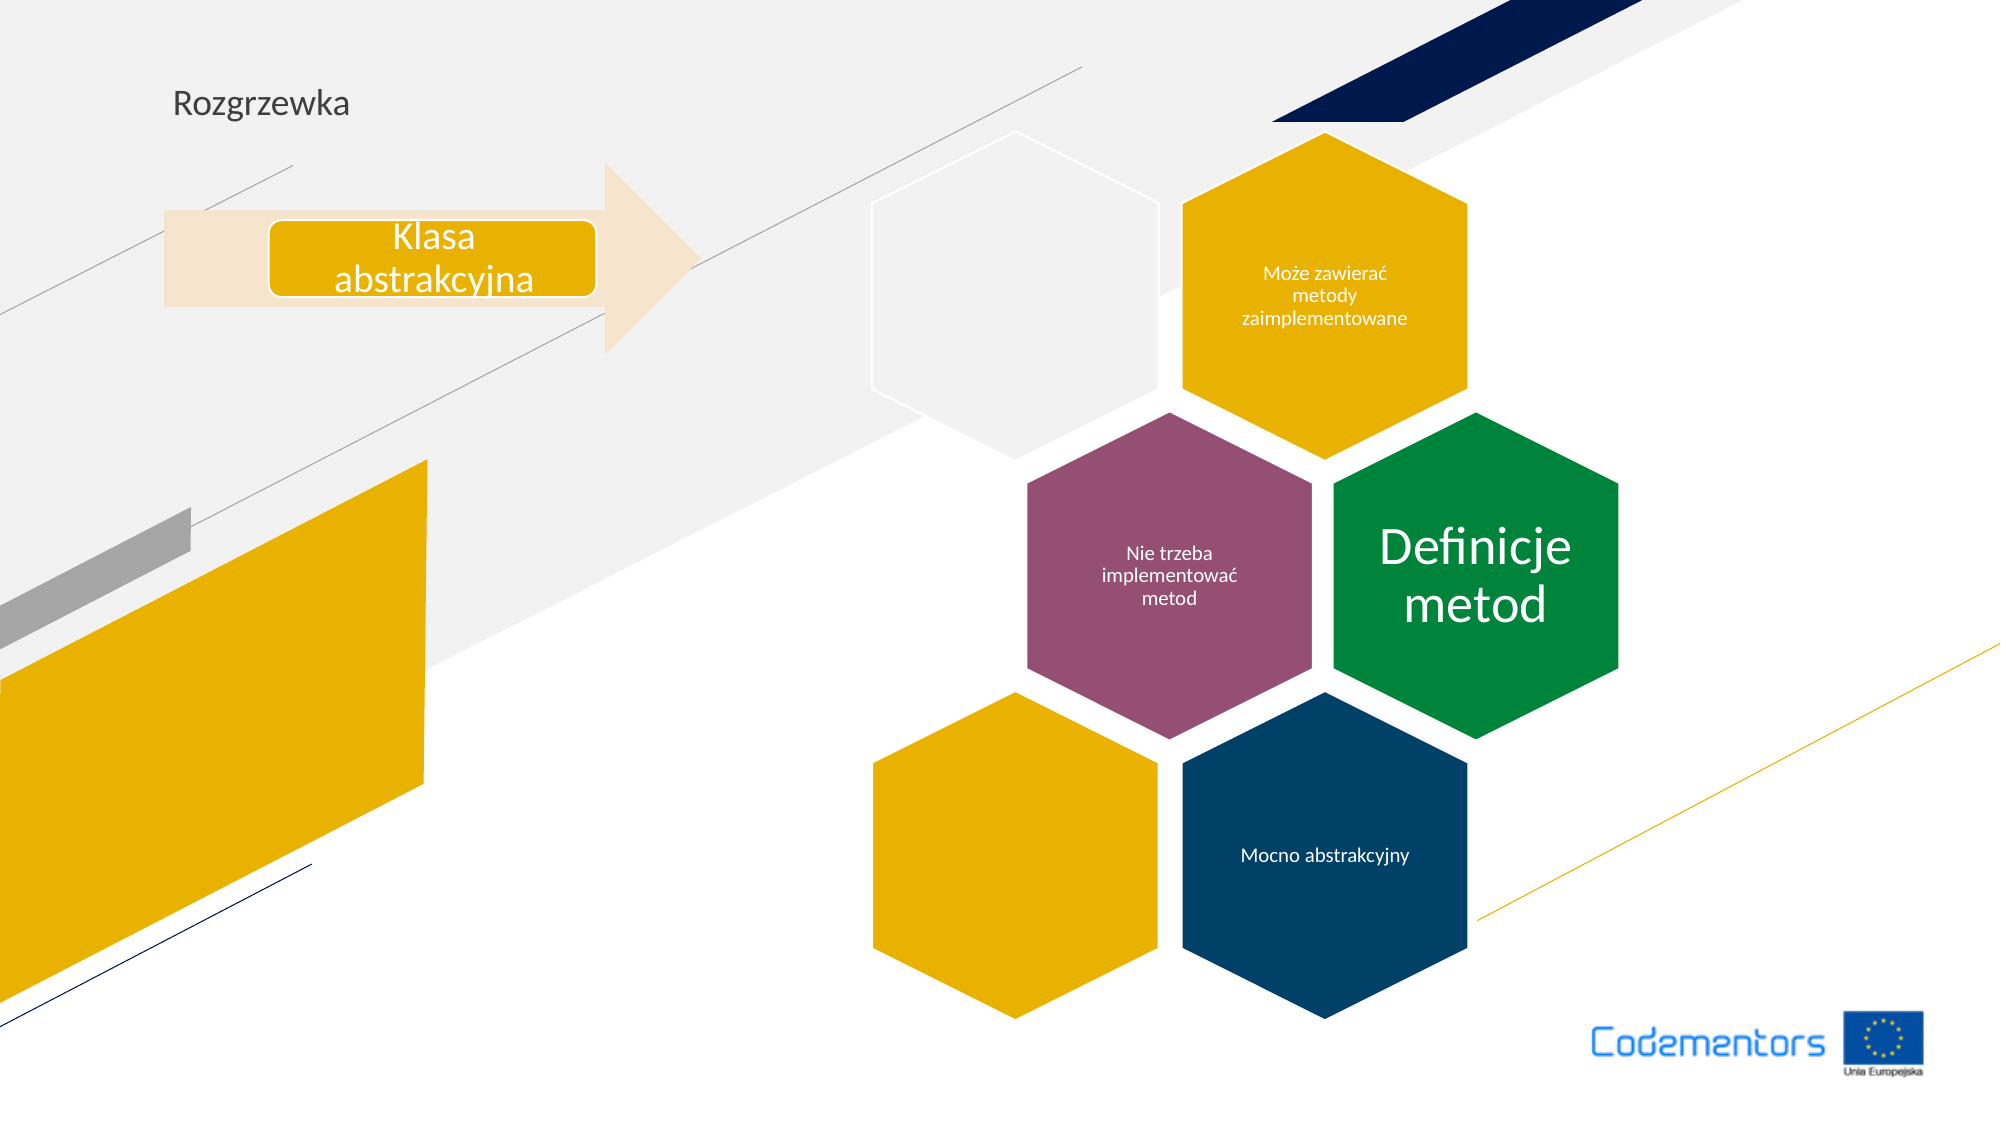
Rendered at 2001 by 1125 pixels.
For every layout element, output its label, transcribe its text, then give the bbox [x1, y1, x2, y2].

text_box Rozgrzewka [158, 70, 629, 131]
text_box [116, 162, 584, 355]
picture [1591, 994, 1941, 1095]
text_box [584, 131, 1919, 1021]
